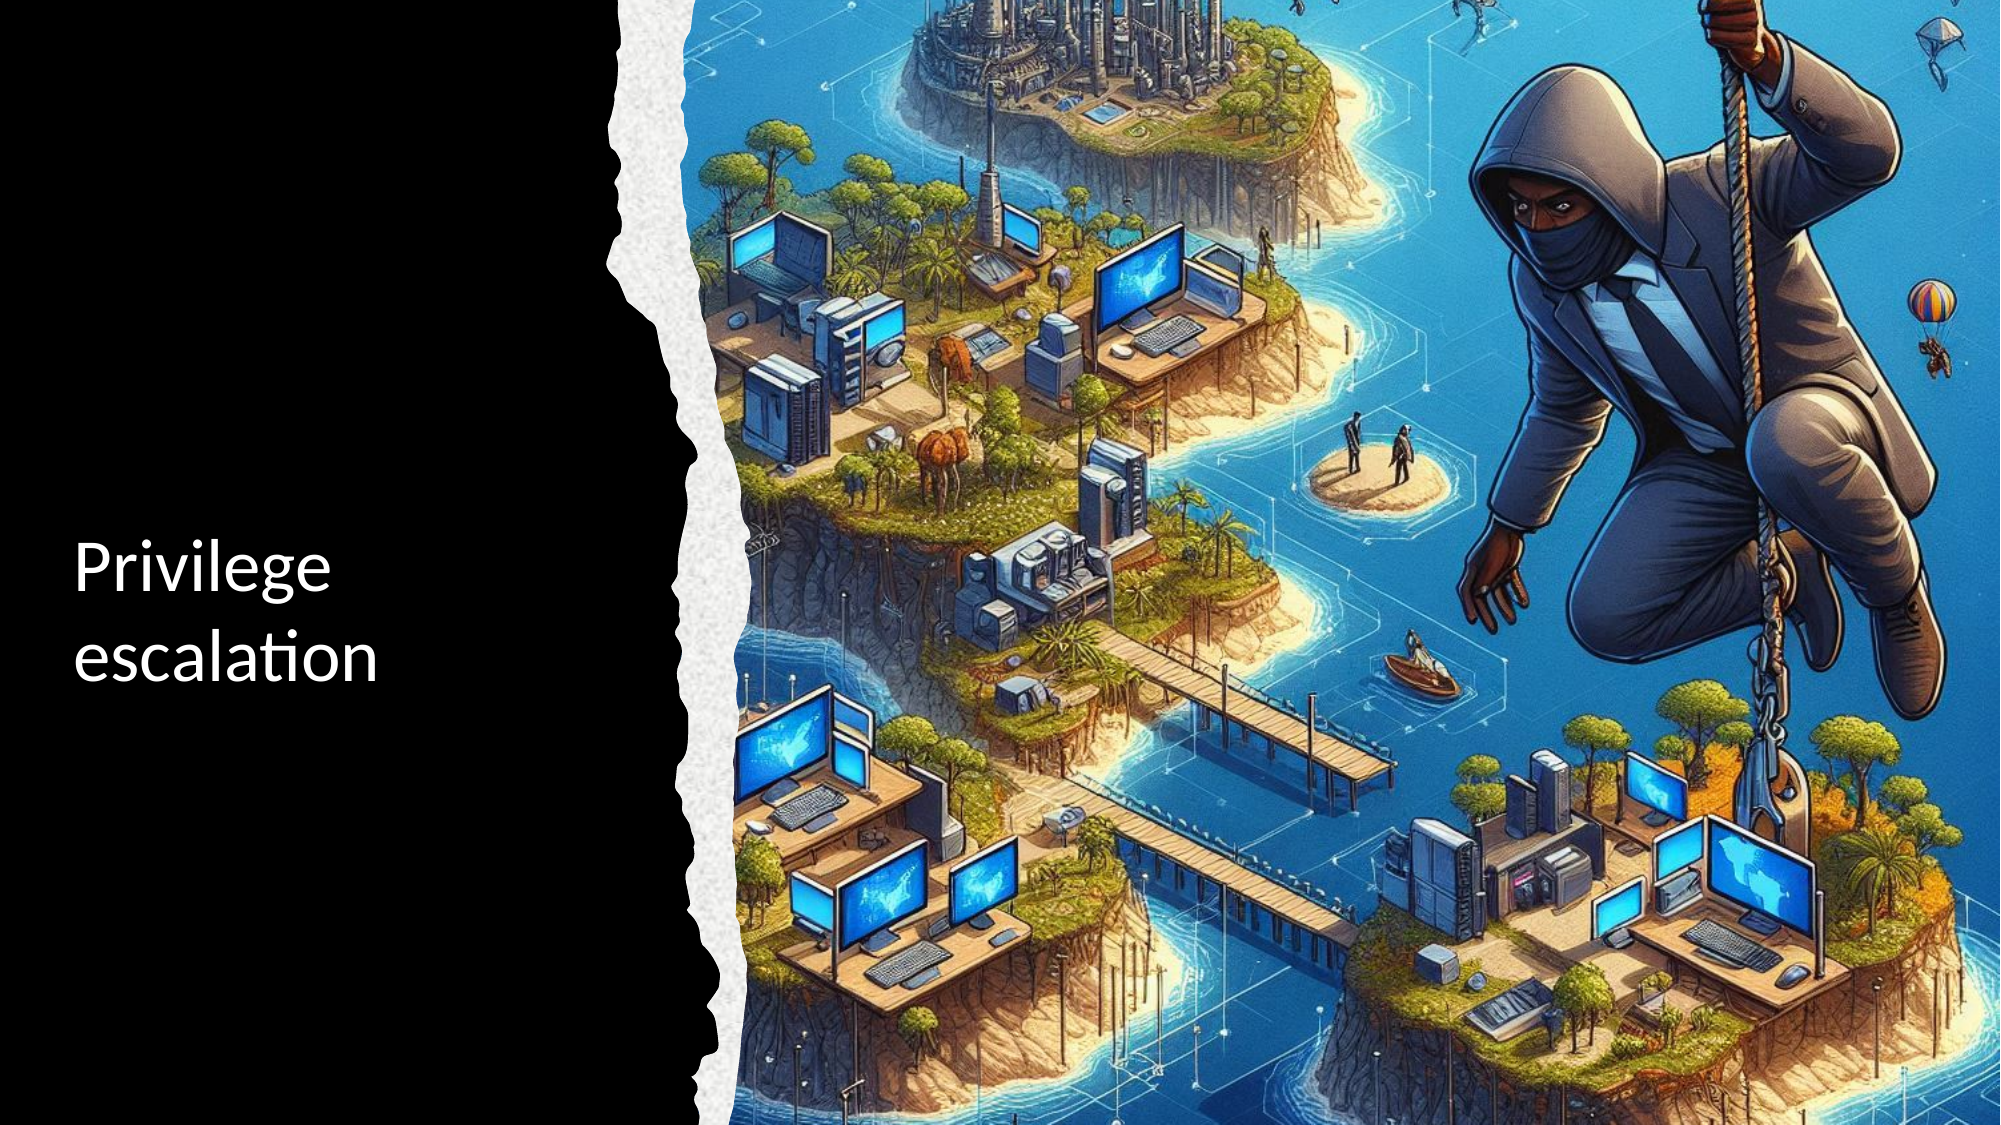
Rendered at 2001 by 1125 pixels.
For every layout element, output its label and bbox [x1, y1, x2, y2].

text_box [0, 0, 752, 1125]
picture [752, 0, 2000, 1125]
